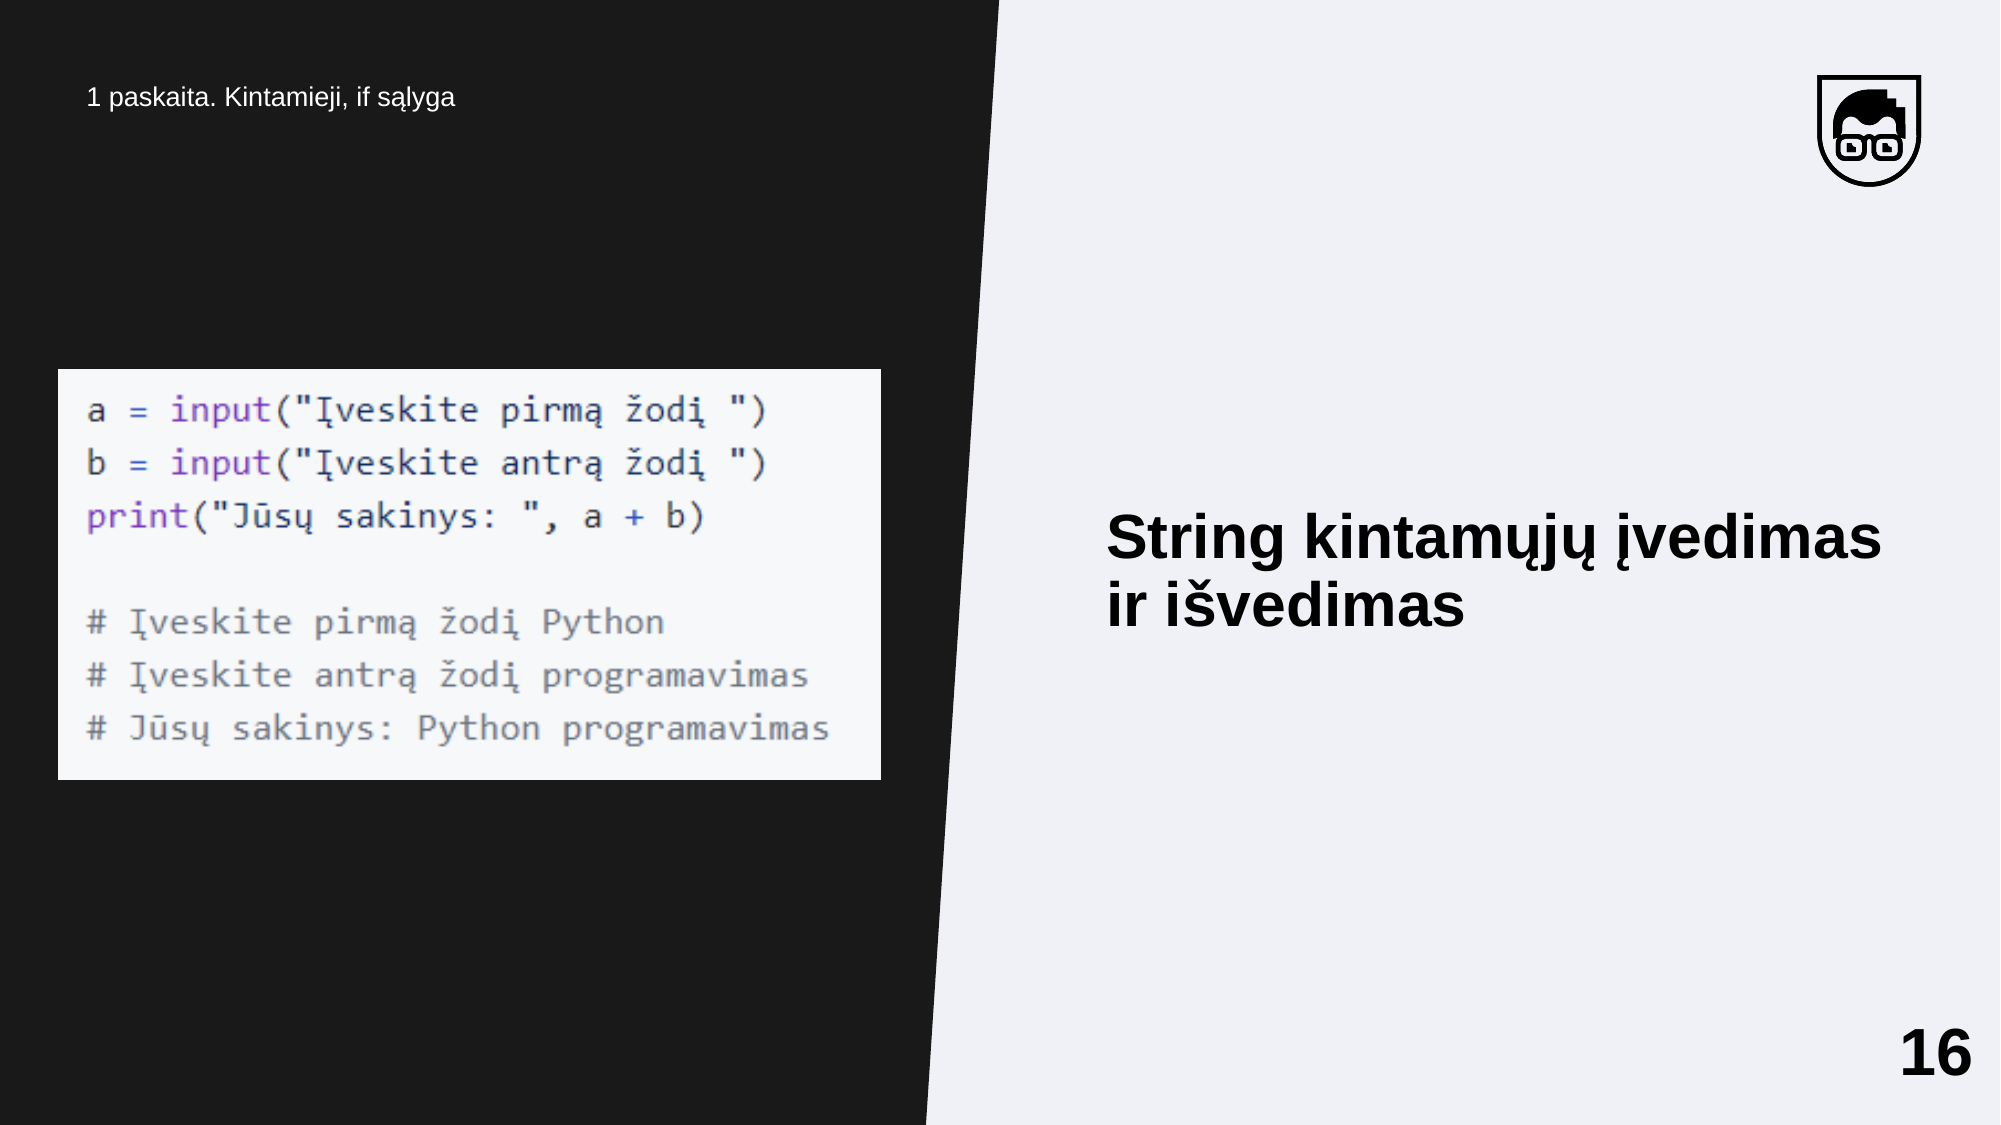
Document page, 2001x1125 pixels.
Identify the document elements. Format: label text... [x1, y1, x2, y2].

picture [58, 369, 881, 781]
text_box String kintamųjų įvedimas ir išvedimas [1098, 497, 1948, 660]
text_box 16 [1884, 1001, 1989, 1097]
text_box 1 paskaita. Kintamieji, if sąlyga [78, 75, 1000, 150]
